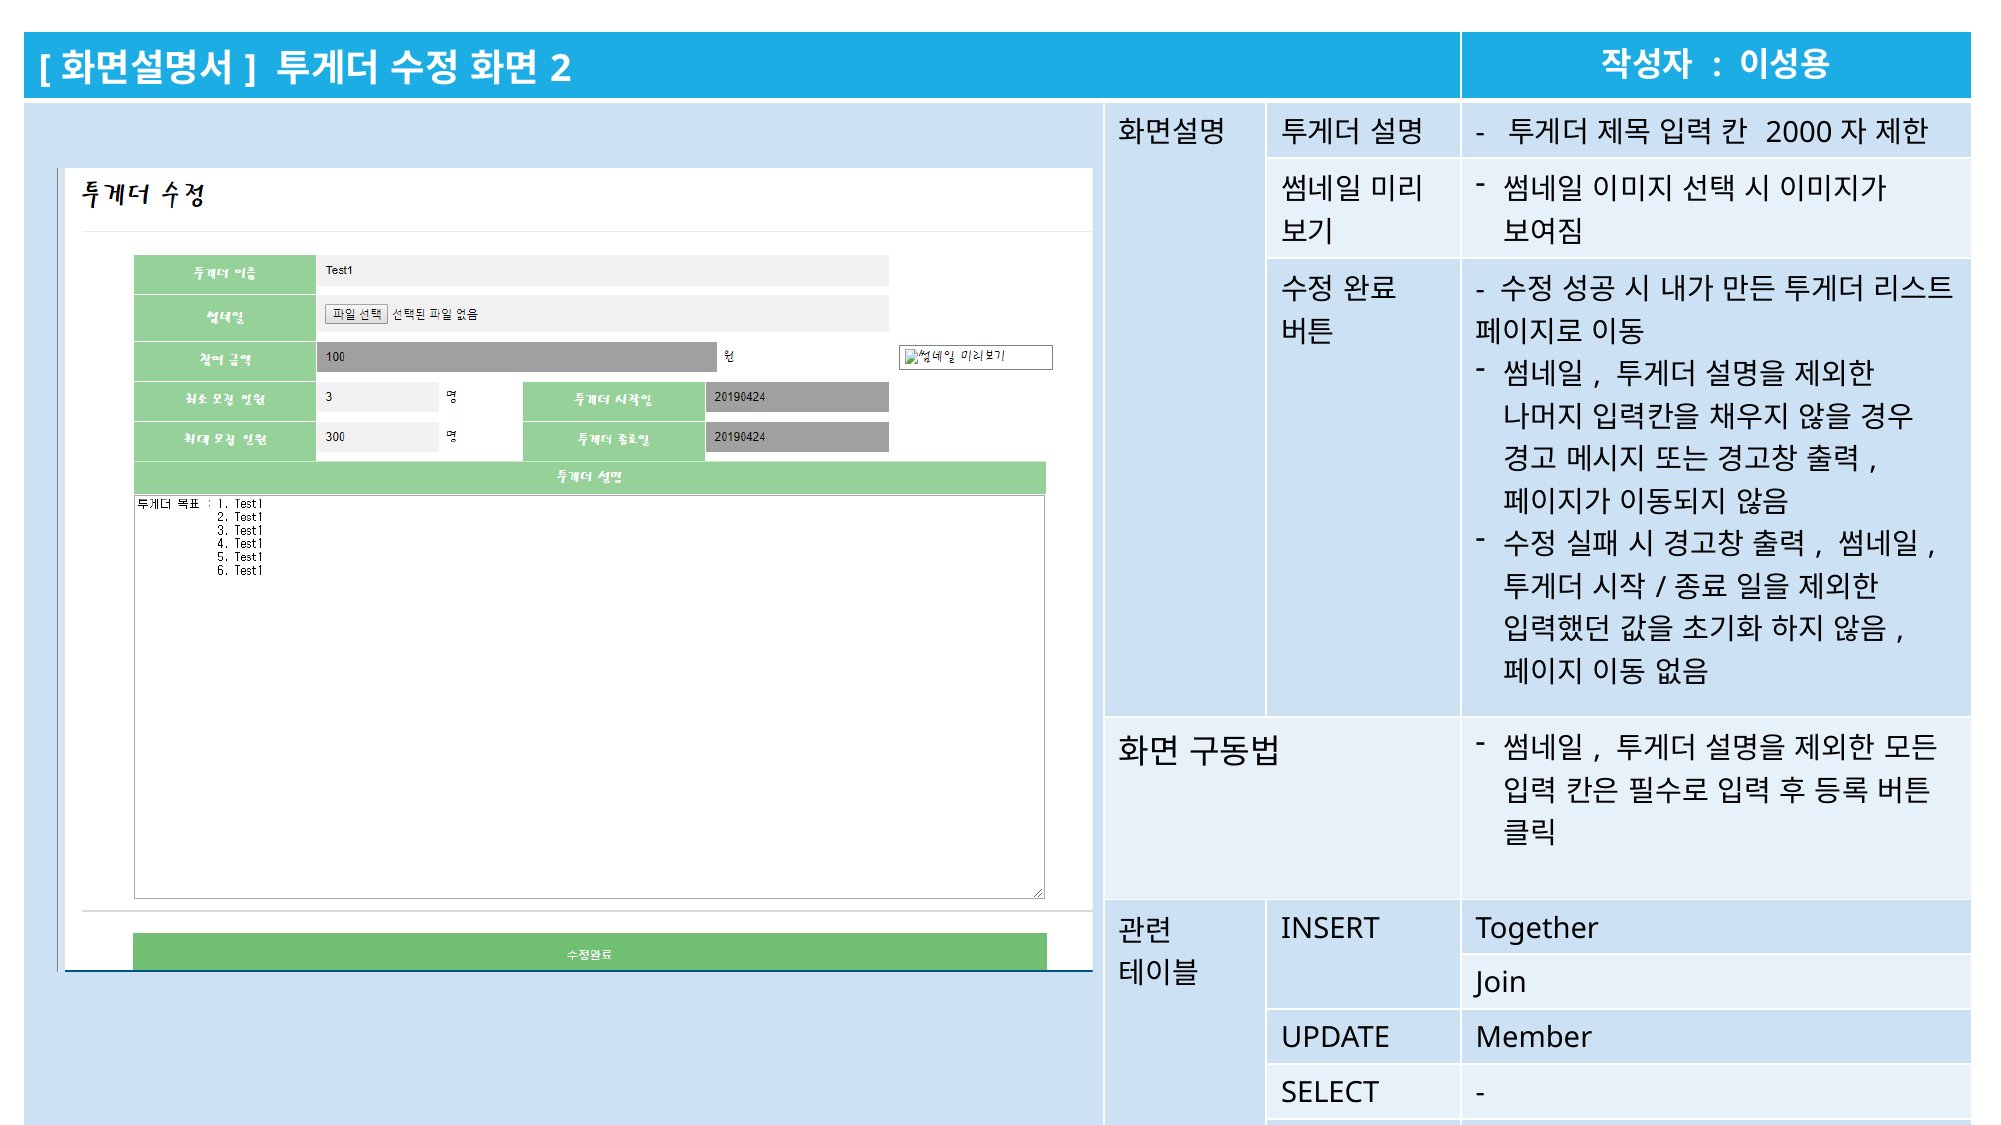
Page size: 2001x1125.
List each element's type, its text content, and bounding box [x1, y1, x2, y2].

table_cell DELETE [1267, 1120, 1460, 1125]
table_cell SELECT [1267, 1065, 1460, 1118]
table_cell UPDATE [1267, 1010, 1460, 1063]
table_cell - [1462, 1065, 1971, 1118]
table_cell 화면설명 [1105, 103, 1265, 716]
table_cell 관련 테이블 [1105, 900, 1265, 1125]
table_cell 화면 구동법 [1105, 718, 1460, 899]
table_cell 썸네일 이미지 선택 시 이미지가 보여짐 [1462, 159, 1971, 257]
table_cell - 투게더 제목 입력 칸 2000자 제한 [1462, 103, 1971, 157]
picture [59, 171, 1092, 970]
table_cell INSERT [1267, 900, 1460, 1008]
table_cell 썸네일, 투게더 설명을 제외한 모든 입력 칸은 필수로 입력 후 등록 버튼 클릭 [1462, 718, 1971, 899]
table_cell 수정 완료 버튼 [1267, 259, 1460, 716]
table_cell Join [1462, 955, 1971, 1008]
table_header 작성자 : 이성용 [1462, 32, 1971, 98]
table_cell 썸네일 미리 보기 [1267, 159, 1460, 257]
table_cell 투게더 설명 [1267, 103, 1460, 157]
table_cell Together [1462, 900, 1971, 953]
table_cell [24, 103, 1103, 1125]
table_cell Member [1462, 1010, 1971, 1063]
table_header [화면설명서] 투게더 수정 화면2 [24, 32, 1460, 98]
table_cell - 수정 성공 시 내가 만든 투게더 리스트 페이지로 이동 썸네일, 투게더 설명을 제외한 나머지 입력칸을 채우지 않을 경우 경고 메시지 또는 경고창 출력, 페이지가 이동되지 않음 수정 실패 시 경고창 출력, 썸네일, 투게더 시작/종료 일을 제외한 입력했던 값을 초기화 하지 않음, 페이지 이동 없음 [1462, 259, 1971, 716]
table_cell - [1462, 1120, 1971, 1125]
